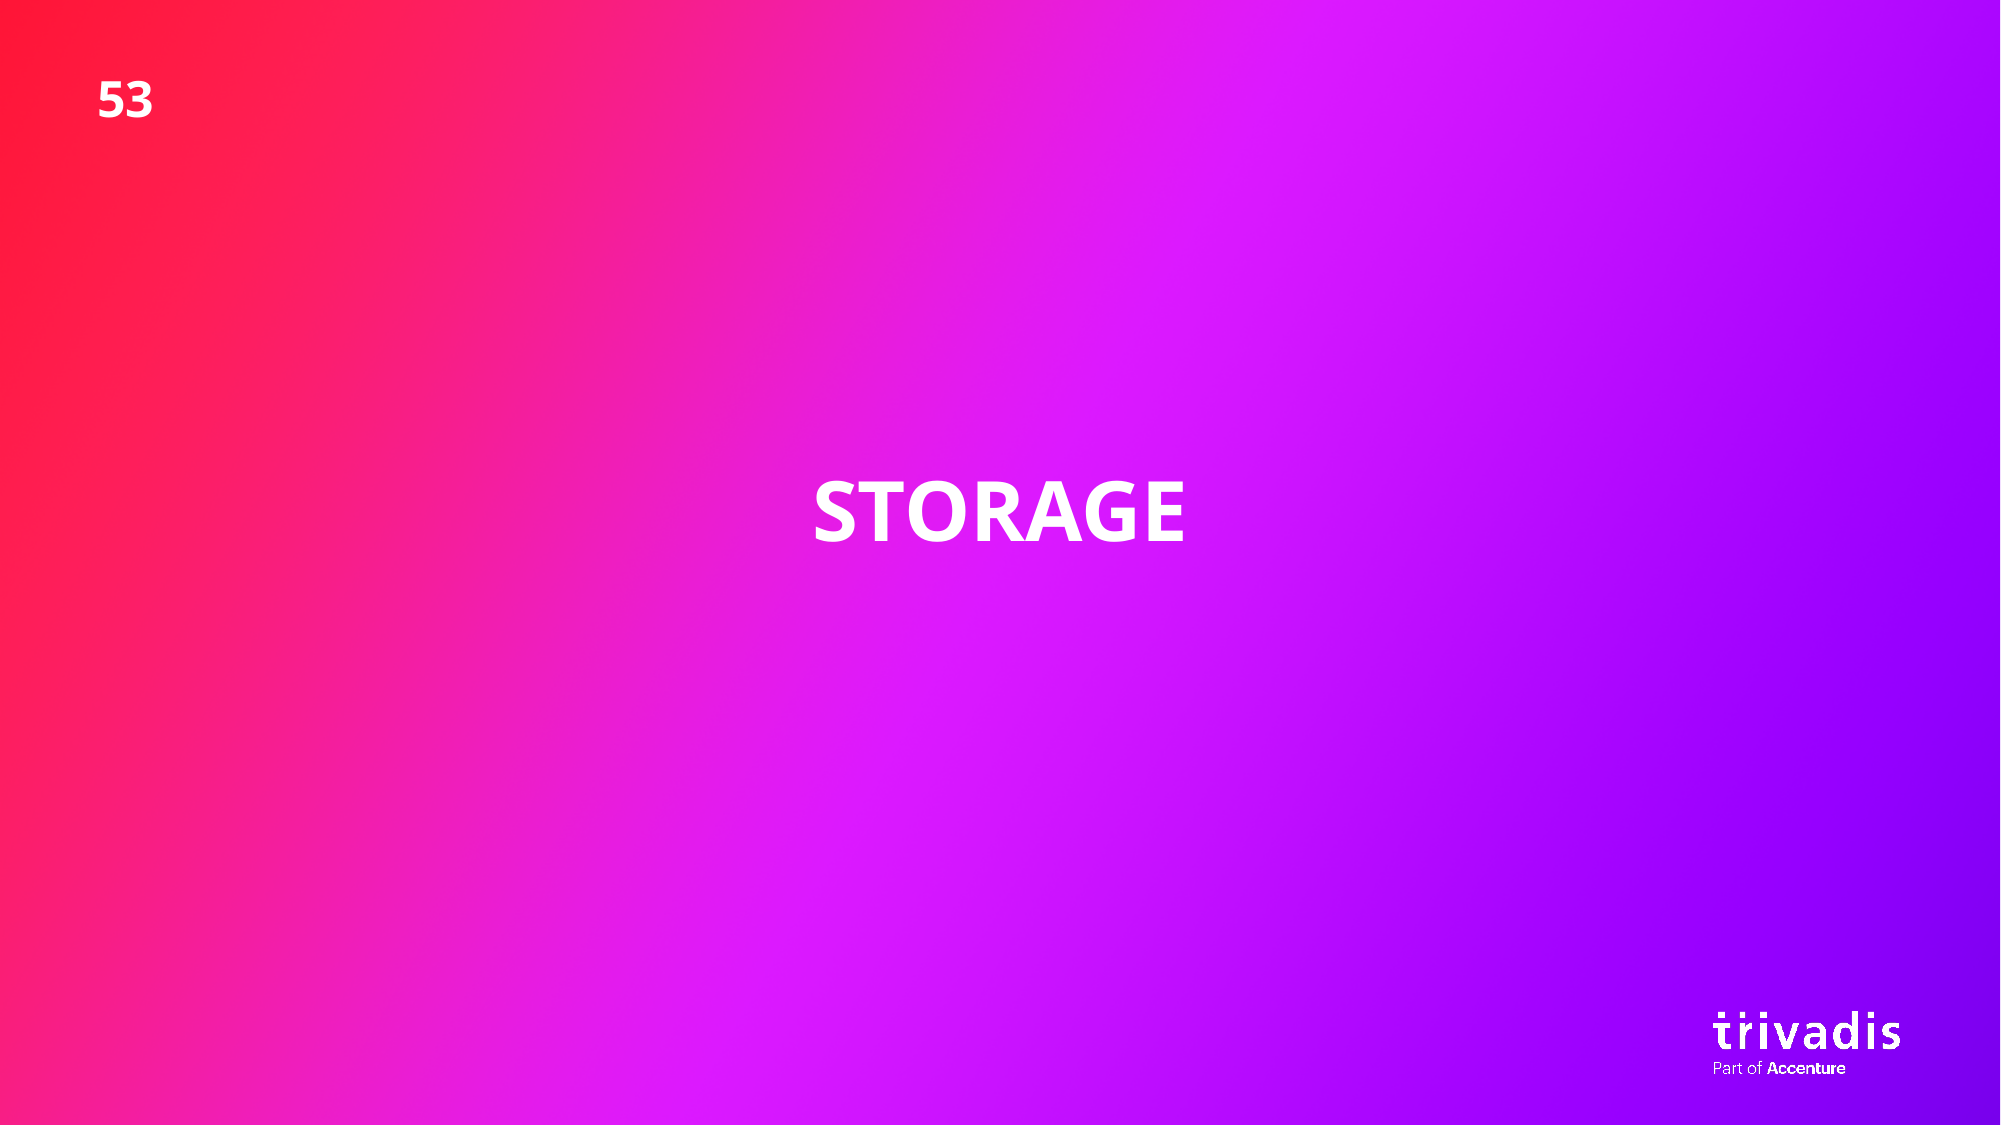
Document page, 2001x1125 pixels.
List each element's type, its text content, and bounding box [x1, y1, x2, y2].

title Storage [150, 462, 1850, 686]
picture [0, 0, 2001, 1125]
